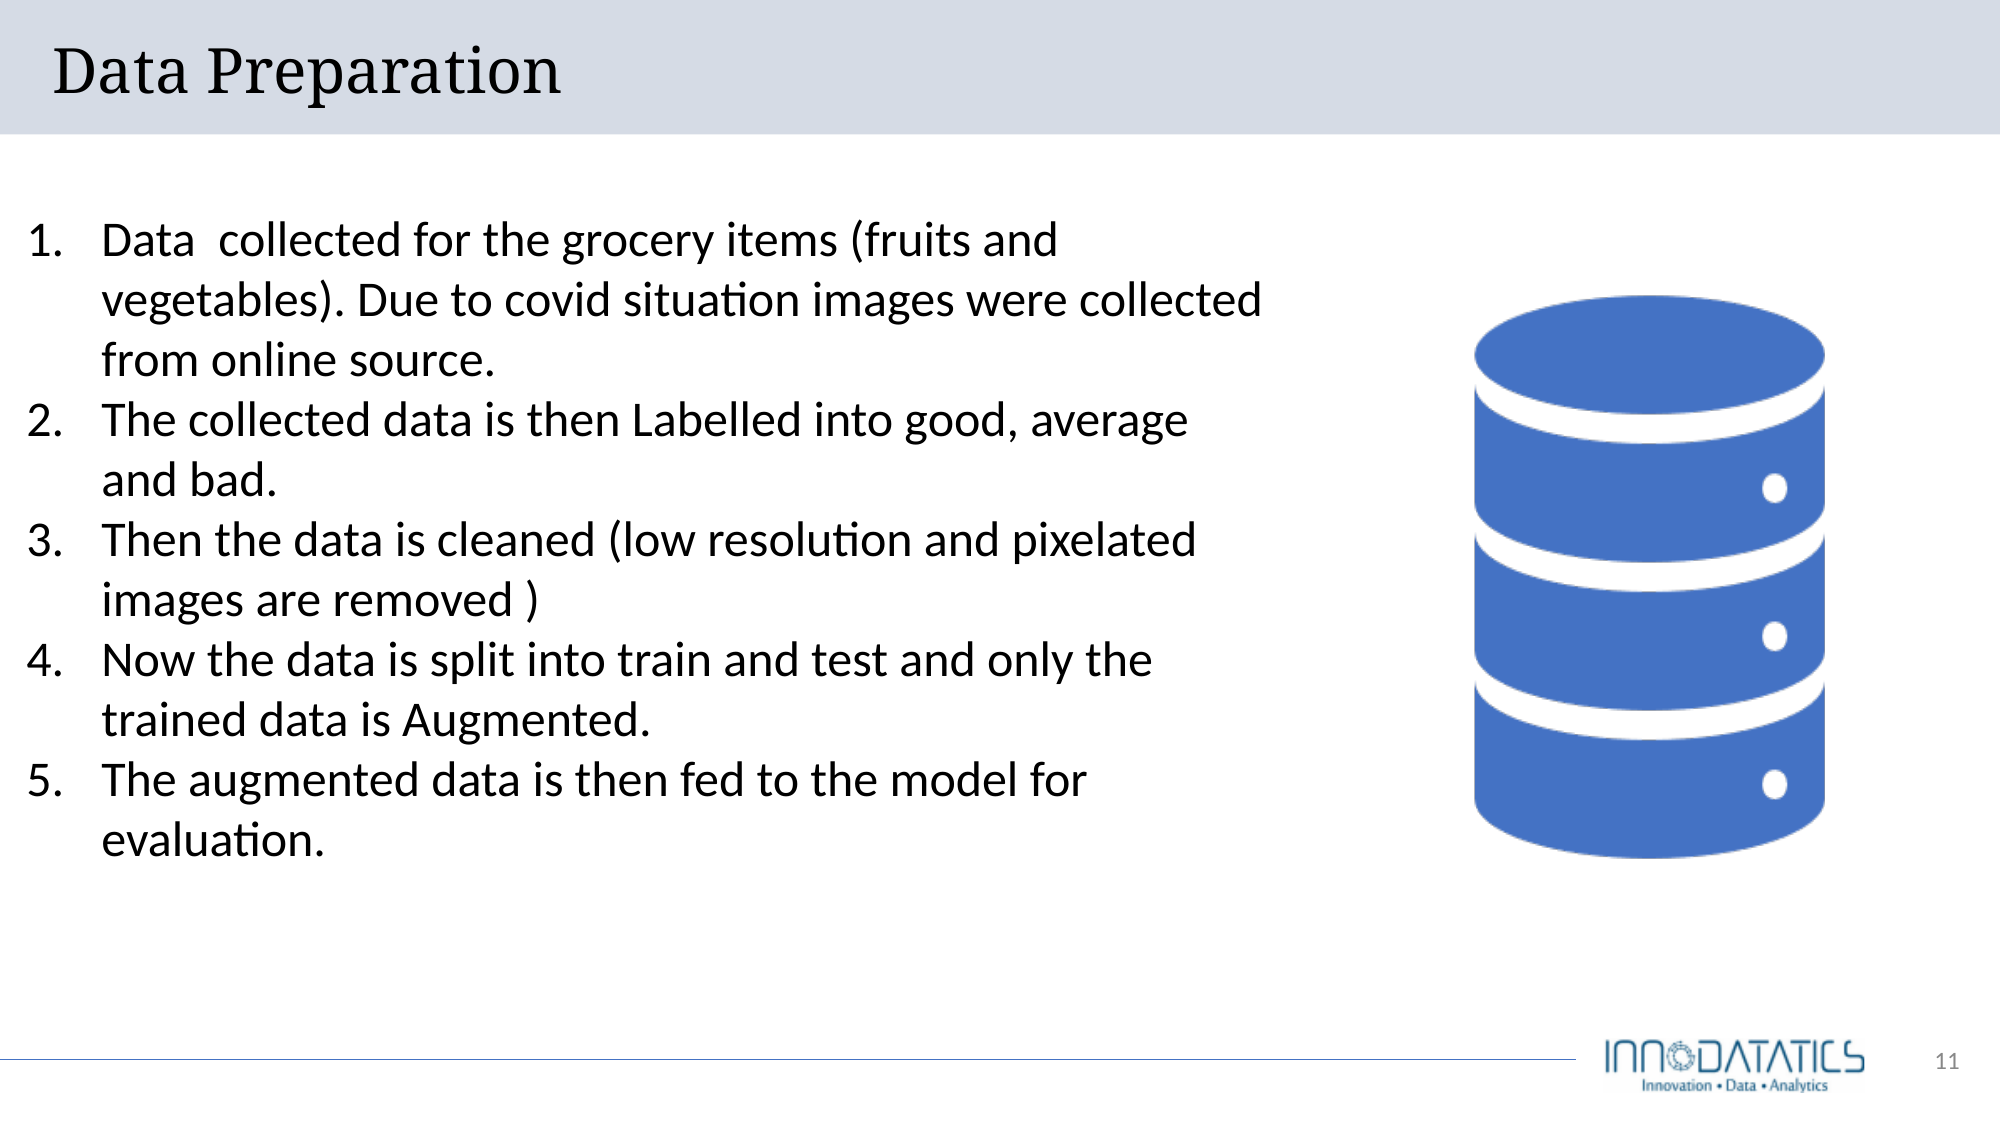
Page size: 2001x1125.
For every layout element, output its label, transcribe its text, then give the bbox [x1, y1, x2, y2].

text_box Data collected for the grocery items (fruits and vegetables). Due to covid situation images were collected from online source. The collected data is then Labelled into good, average and bad. Then the data is cleaned (low resolution and pixelated images are removed ) Now the data is split into train and test and only the trained data is Augmented. The augmented data is then fed to the model for evaluation. [26, 206, 1267, 1026]
picture [1603, 1038, 1865, 1093]
picture [1349, 222, 1951, 934]
slide_number ‹#› [1909, 1029, 1975, 1089]
title Data Preparation [37, 0, 1763, 175]
